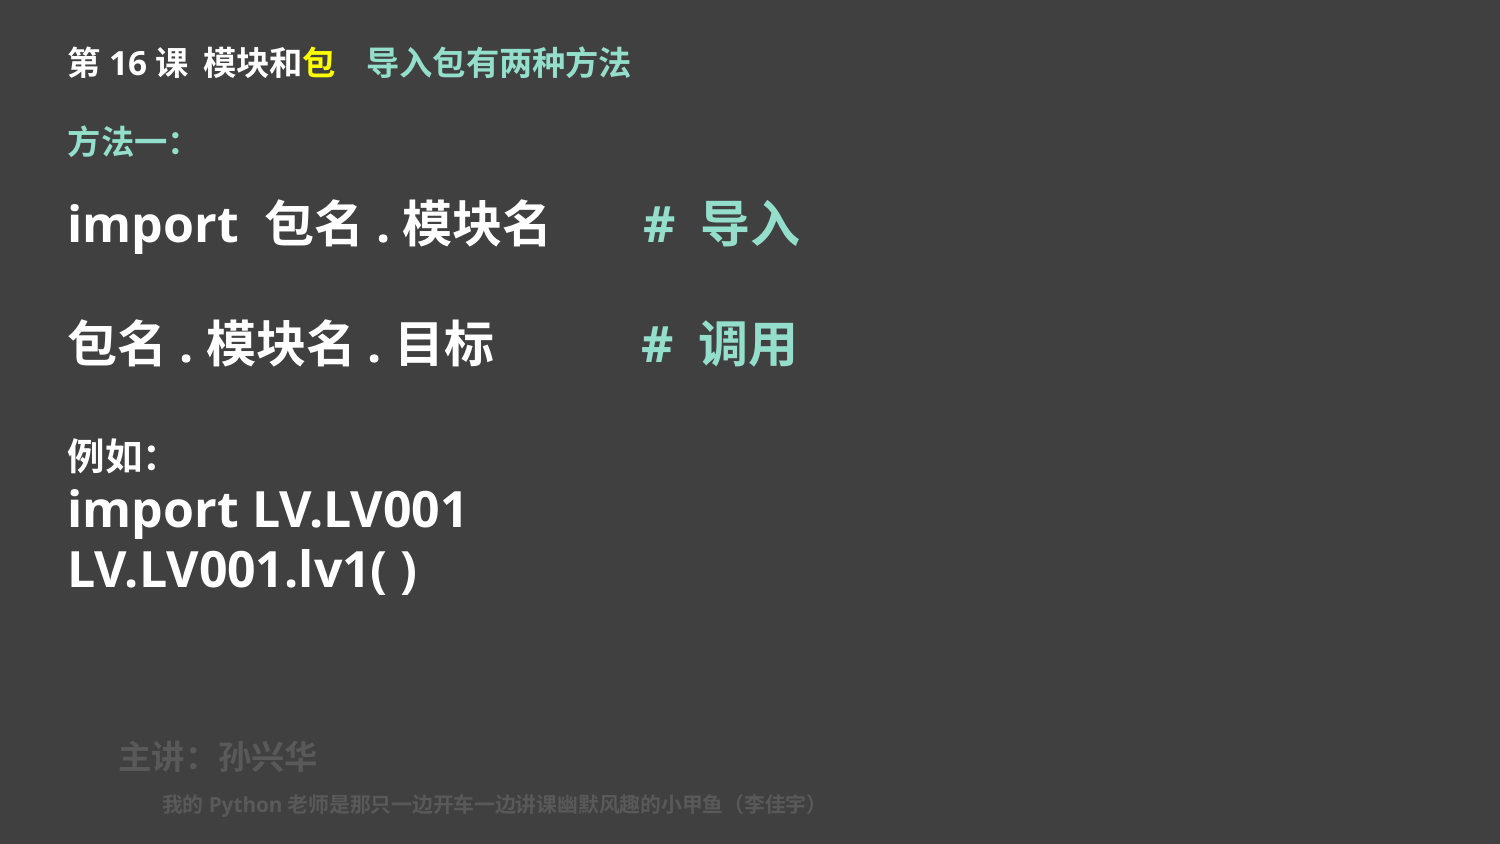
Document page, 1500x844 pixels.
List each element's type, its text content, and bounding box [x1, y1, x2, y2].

text_box import 包名.模块名 # 导入 包名.模块名.目标 # 调用 例如： import LV.LV001 LV.LV001.lv1( ) [53, 185, 1376, 606]
text_box 第16课 模块和包 导入包有两种方法 方法一： [53, 34, 727, 90]
